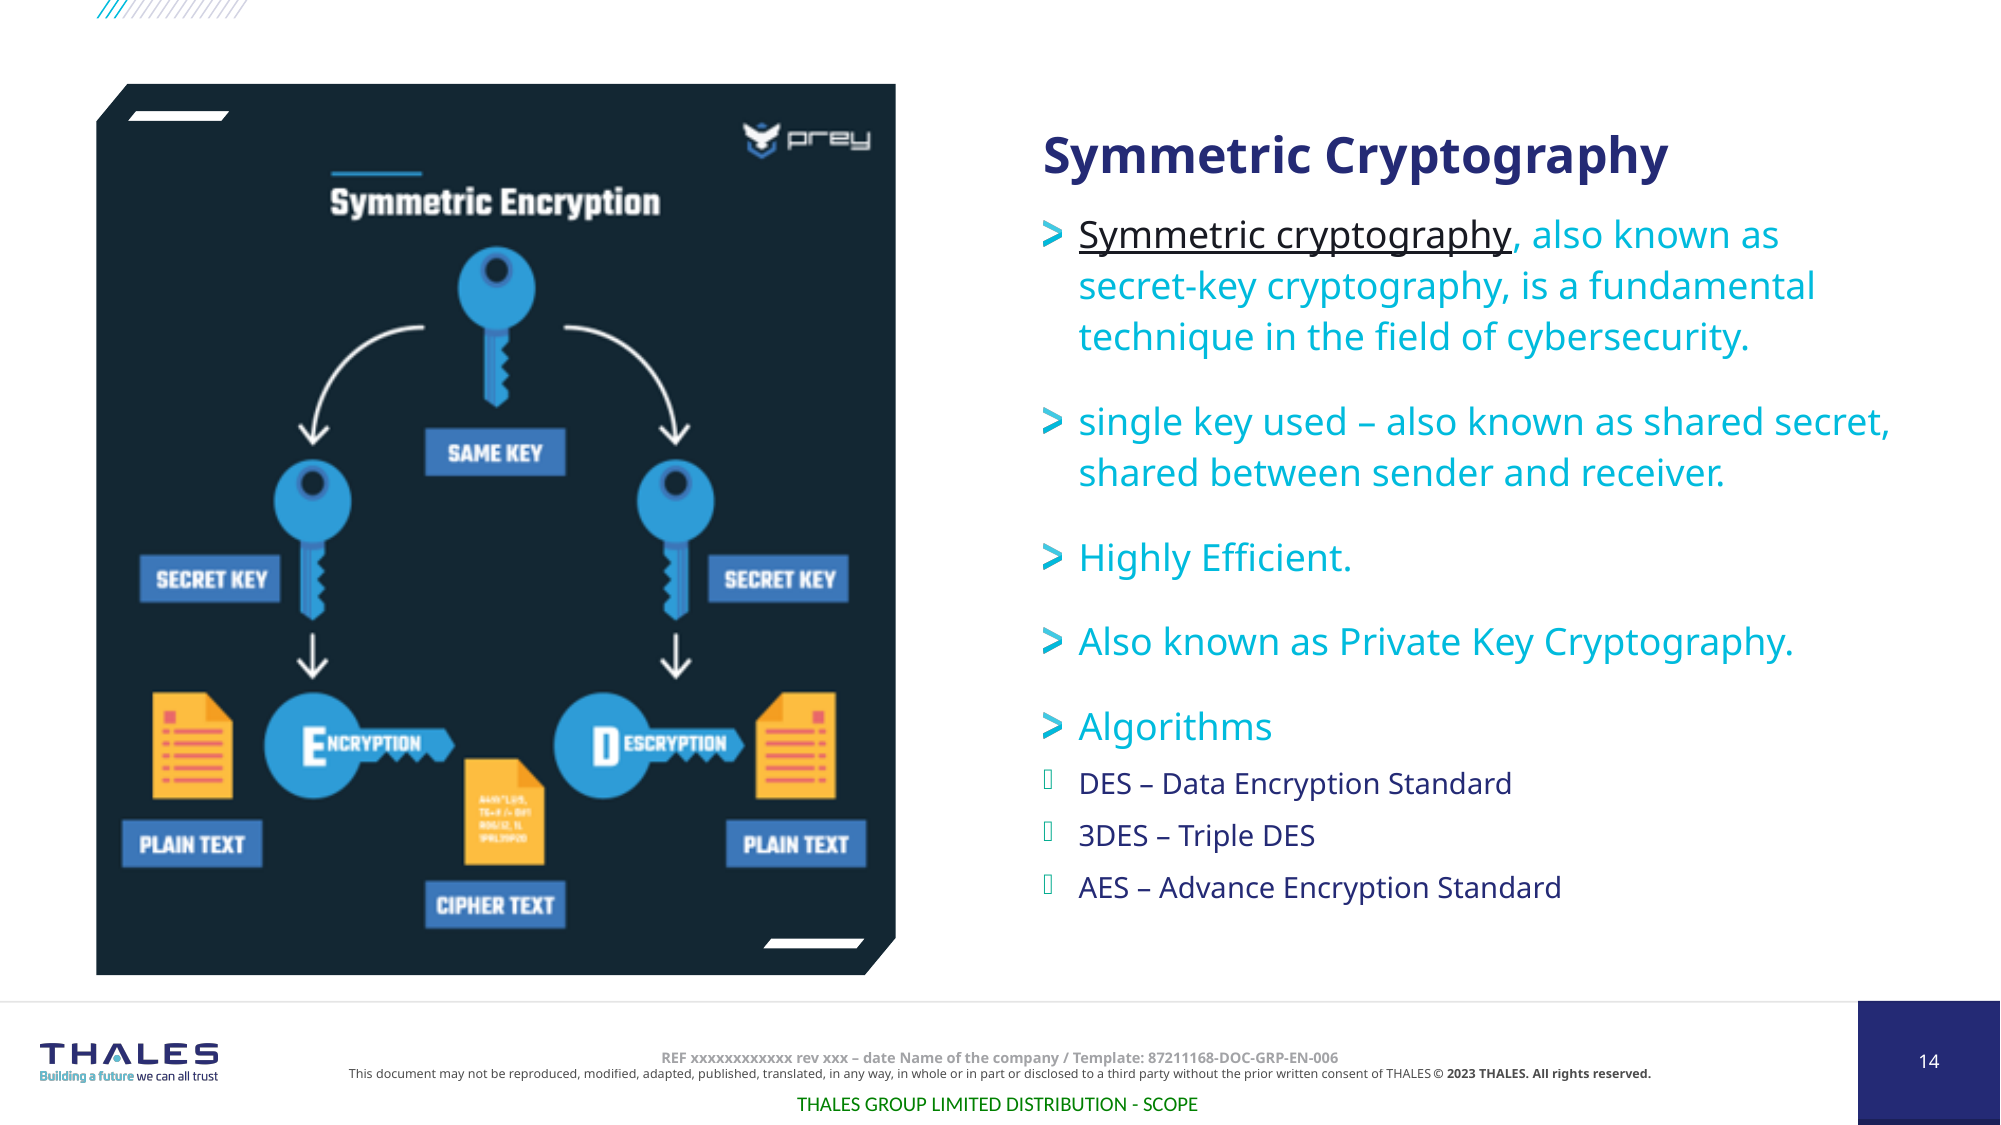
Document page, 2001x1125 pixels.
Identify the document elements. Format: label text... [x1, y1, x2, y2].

picture [1043, 220, 1070, 247]
list Symmetric cryptography, also known as secret-key cryptography, is a fundamental technique in the field of cybersecurity. single key used – also known as shared secret, shared between sender and receiver. Highly Efficient. Also known as Private Key Cryptography. Algorithms DES – Data Encryption Standard 3DES – Triple DES AES – Advance Encryption Standard [1043, 204, 1904, 920]
picture [1043, 407, 1070, 434]
picture [1043, 712, 1070, 739]
picture [1043, 627, 1070, 654]
picture [1043, 543, 1070, 570]
title Symmetric Cryptography [1043, 124, 1904, 185]
picture [96, 83, 896, 976]
picture [40, 1043, 218, 1083]
